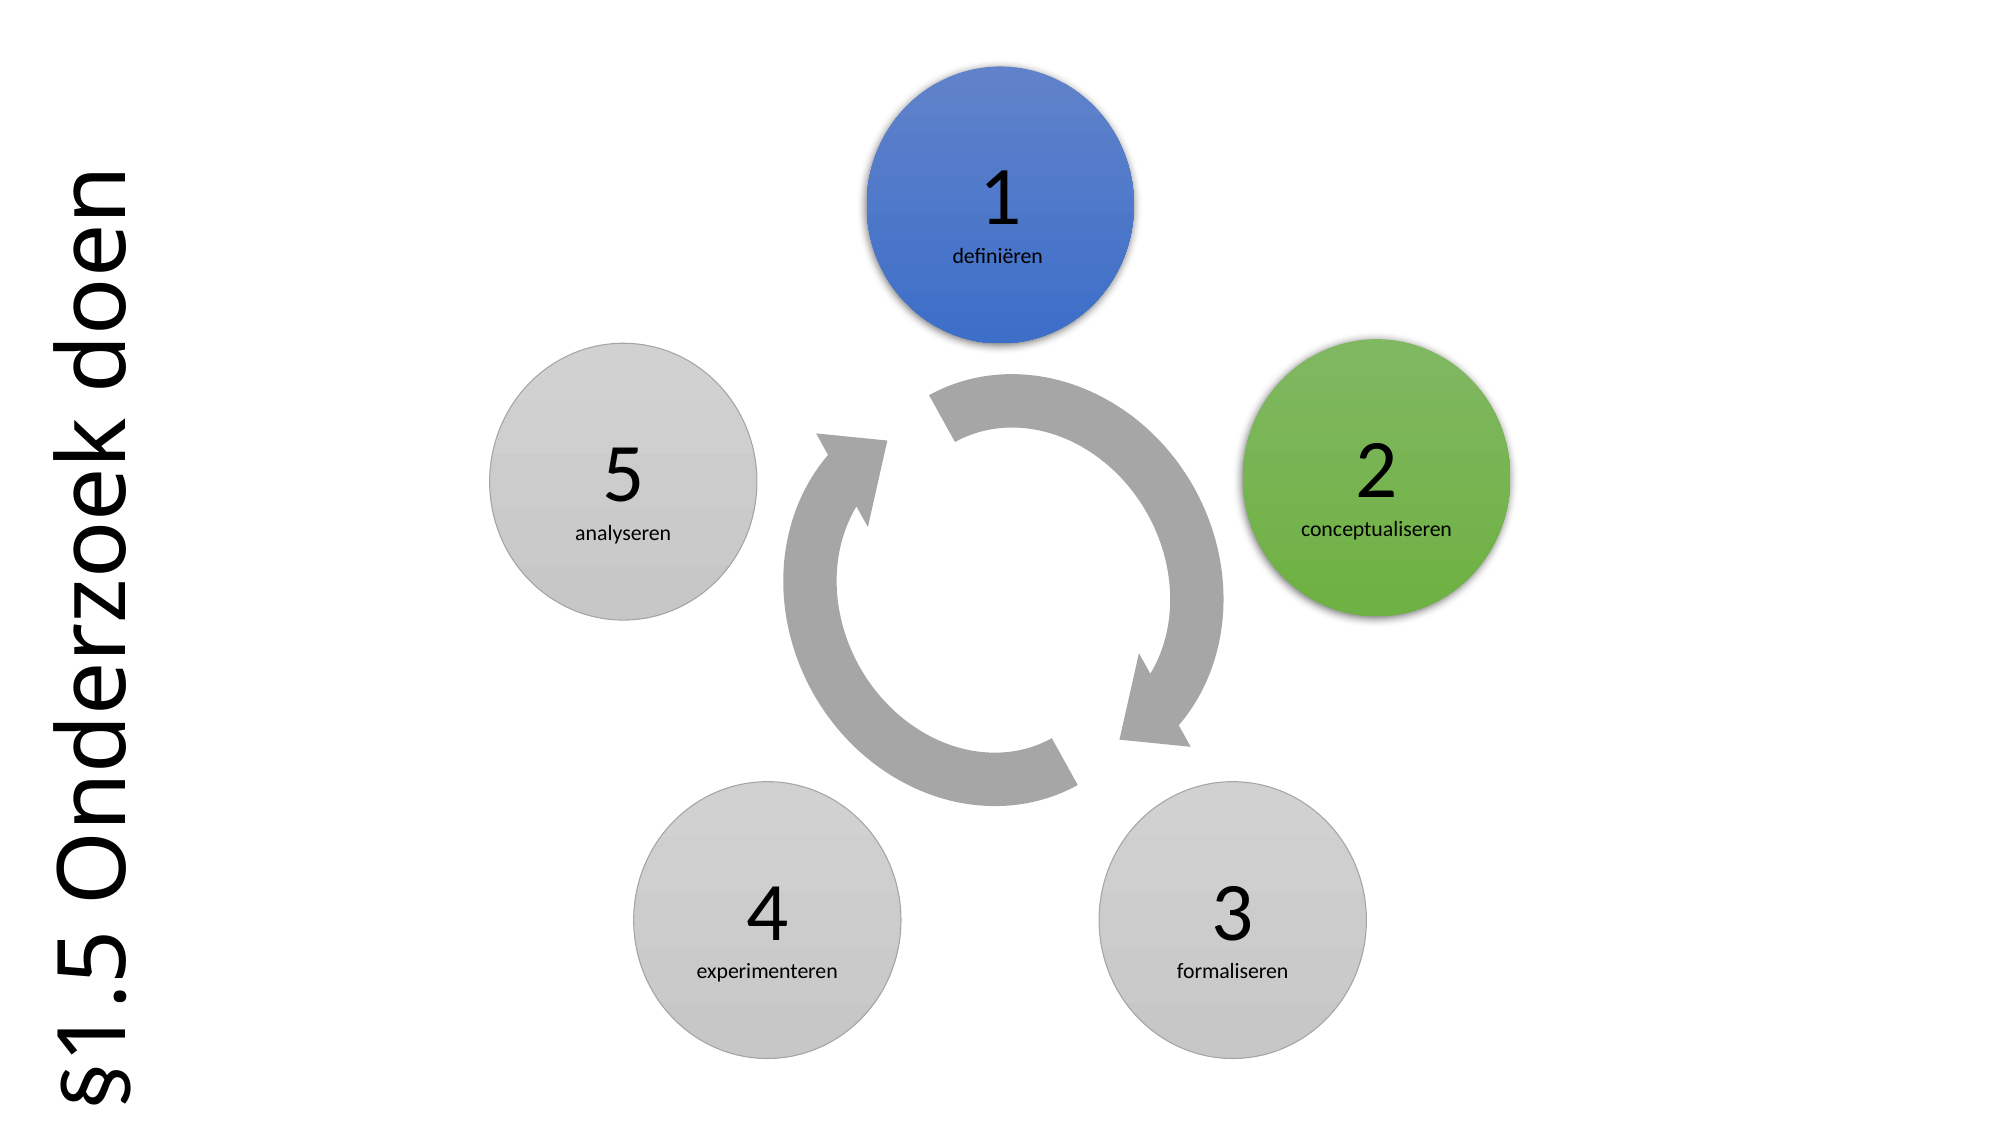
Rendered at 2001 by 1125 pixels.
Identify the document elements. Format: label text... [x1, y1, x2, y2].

text_box §1.5 Onderzoek doen [0, 0, 189, 1125]
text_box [489, 66, 1511, 1059]
